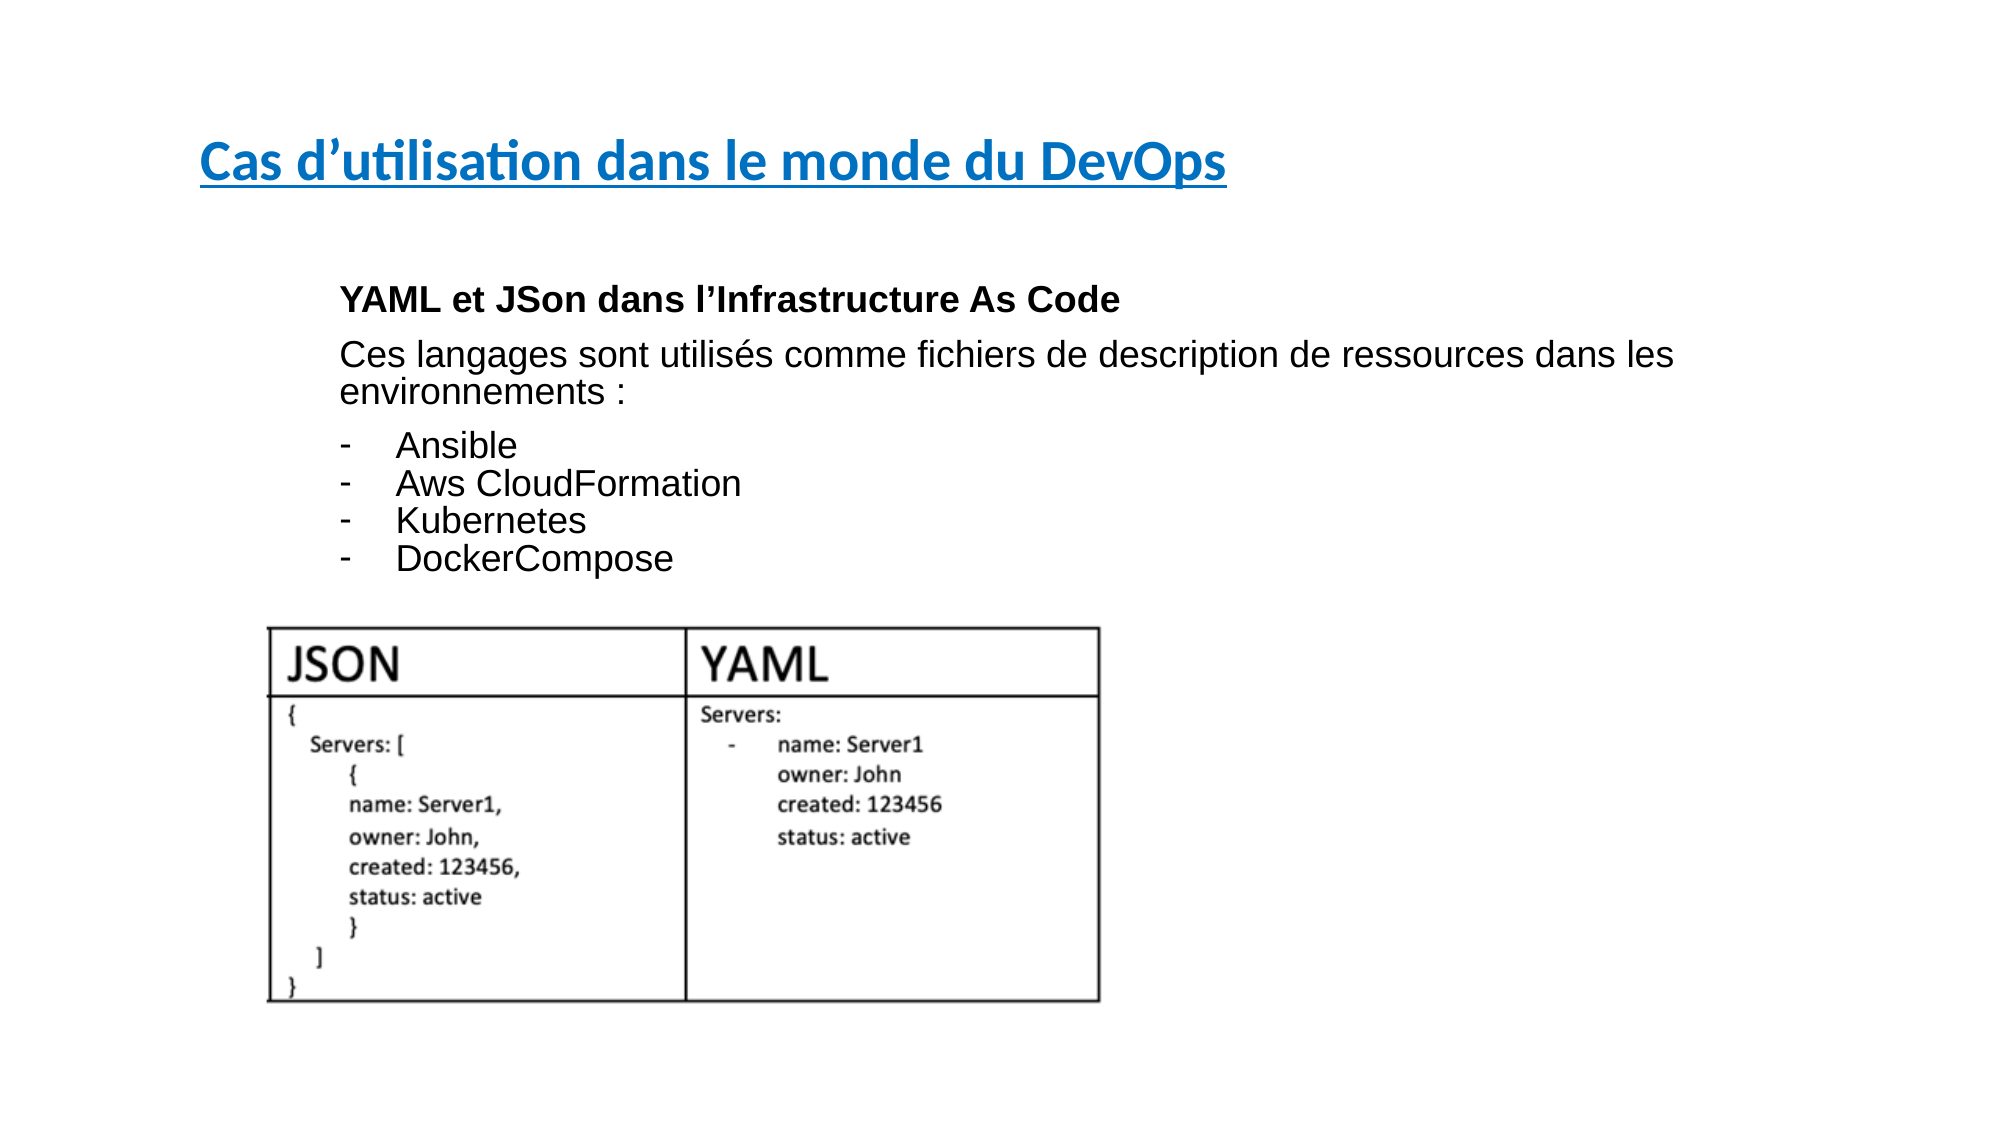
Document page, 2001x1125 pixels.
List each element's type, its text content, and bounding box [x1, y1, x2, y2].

text_box Cas d’utilisation dans le monde du DevOps [185, 115, 1243, 200]
text_box YAML et JSon dans l’Infrastructure As Code Ces langages sont utilisés comme fichiers de description de ressources dans les environnements : Ansible Aws CloudFormation Kubernetes DockerCompose [324, 275, 1801, 587]
picture [256, 621, 1117, 1013]
